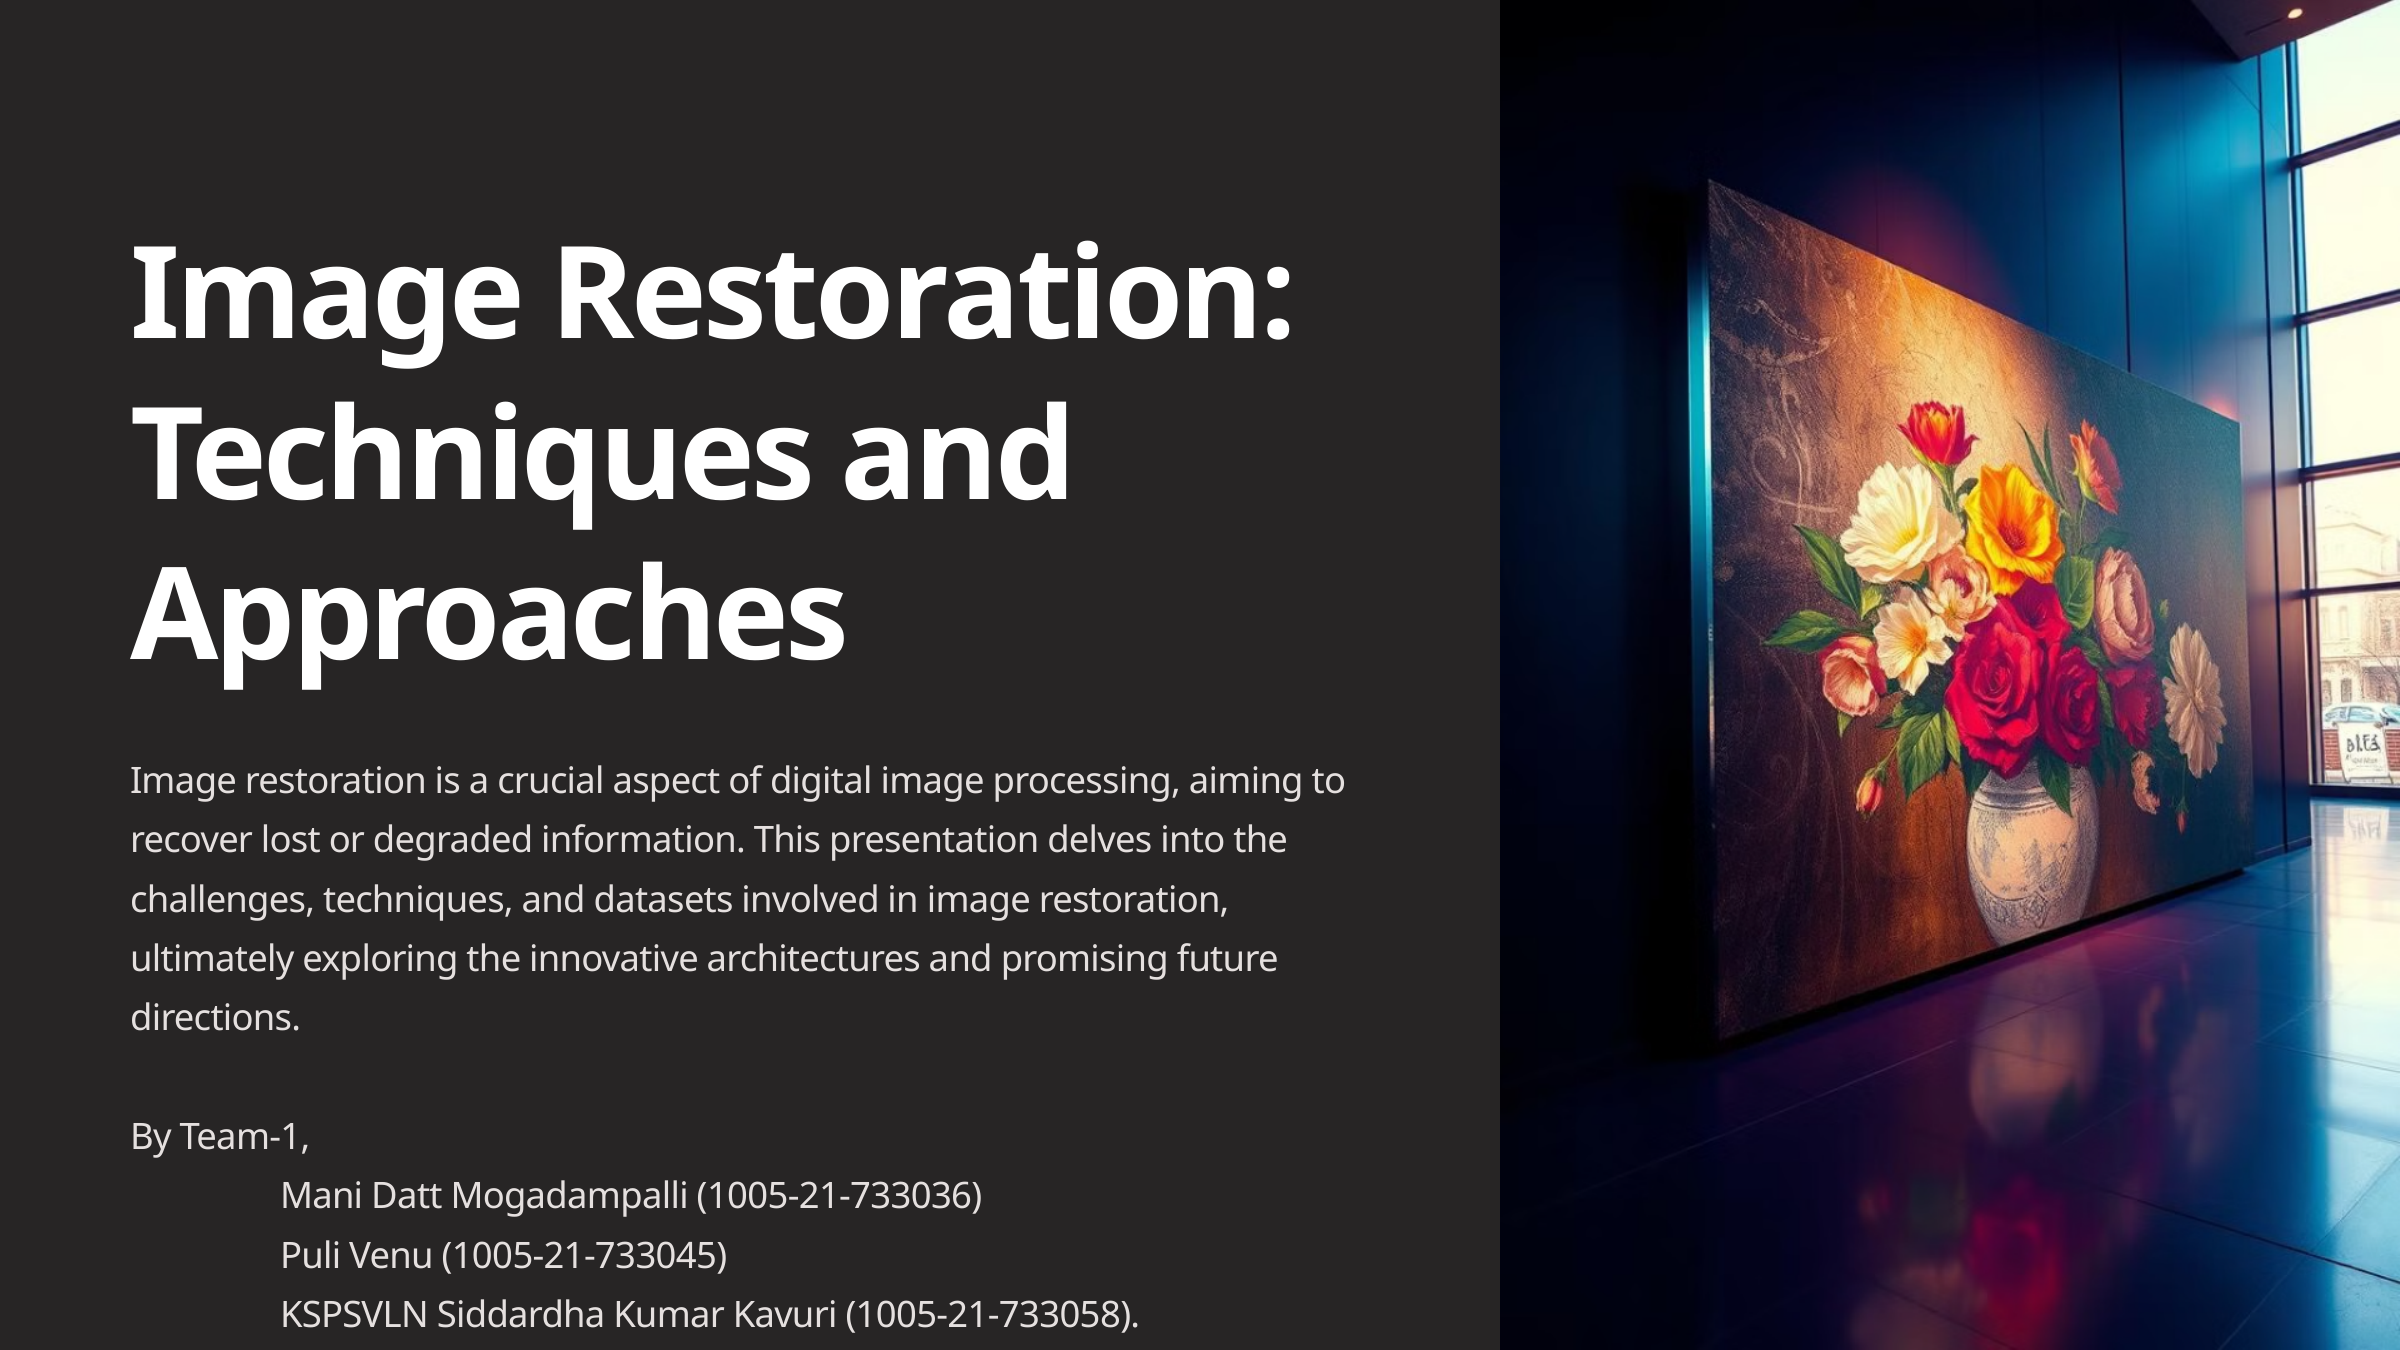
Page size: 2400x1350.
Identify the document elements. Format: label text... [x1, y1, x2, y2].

picture [1499, 0, 2400, 1350]
text_box Image restoration is a crucial aspect of digital image processing, aiming to recover lost or degraded information. This presentation delves into the challenges, techniques, and datasets involved in image restoration, ultimately exploring the innovative architectures and promising future directions. By Team-1, Mani Datt Mogadampalli (1005-21-733036) Puli Venu (1005-21-733045) KSPSVLN Siddardha Kumar Kavuri (1005-21-733058). [130, 741, 1370, 1039]
text_box Image Restoration: Techniques and Approaches [130, 204, 1370, 686]
